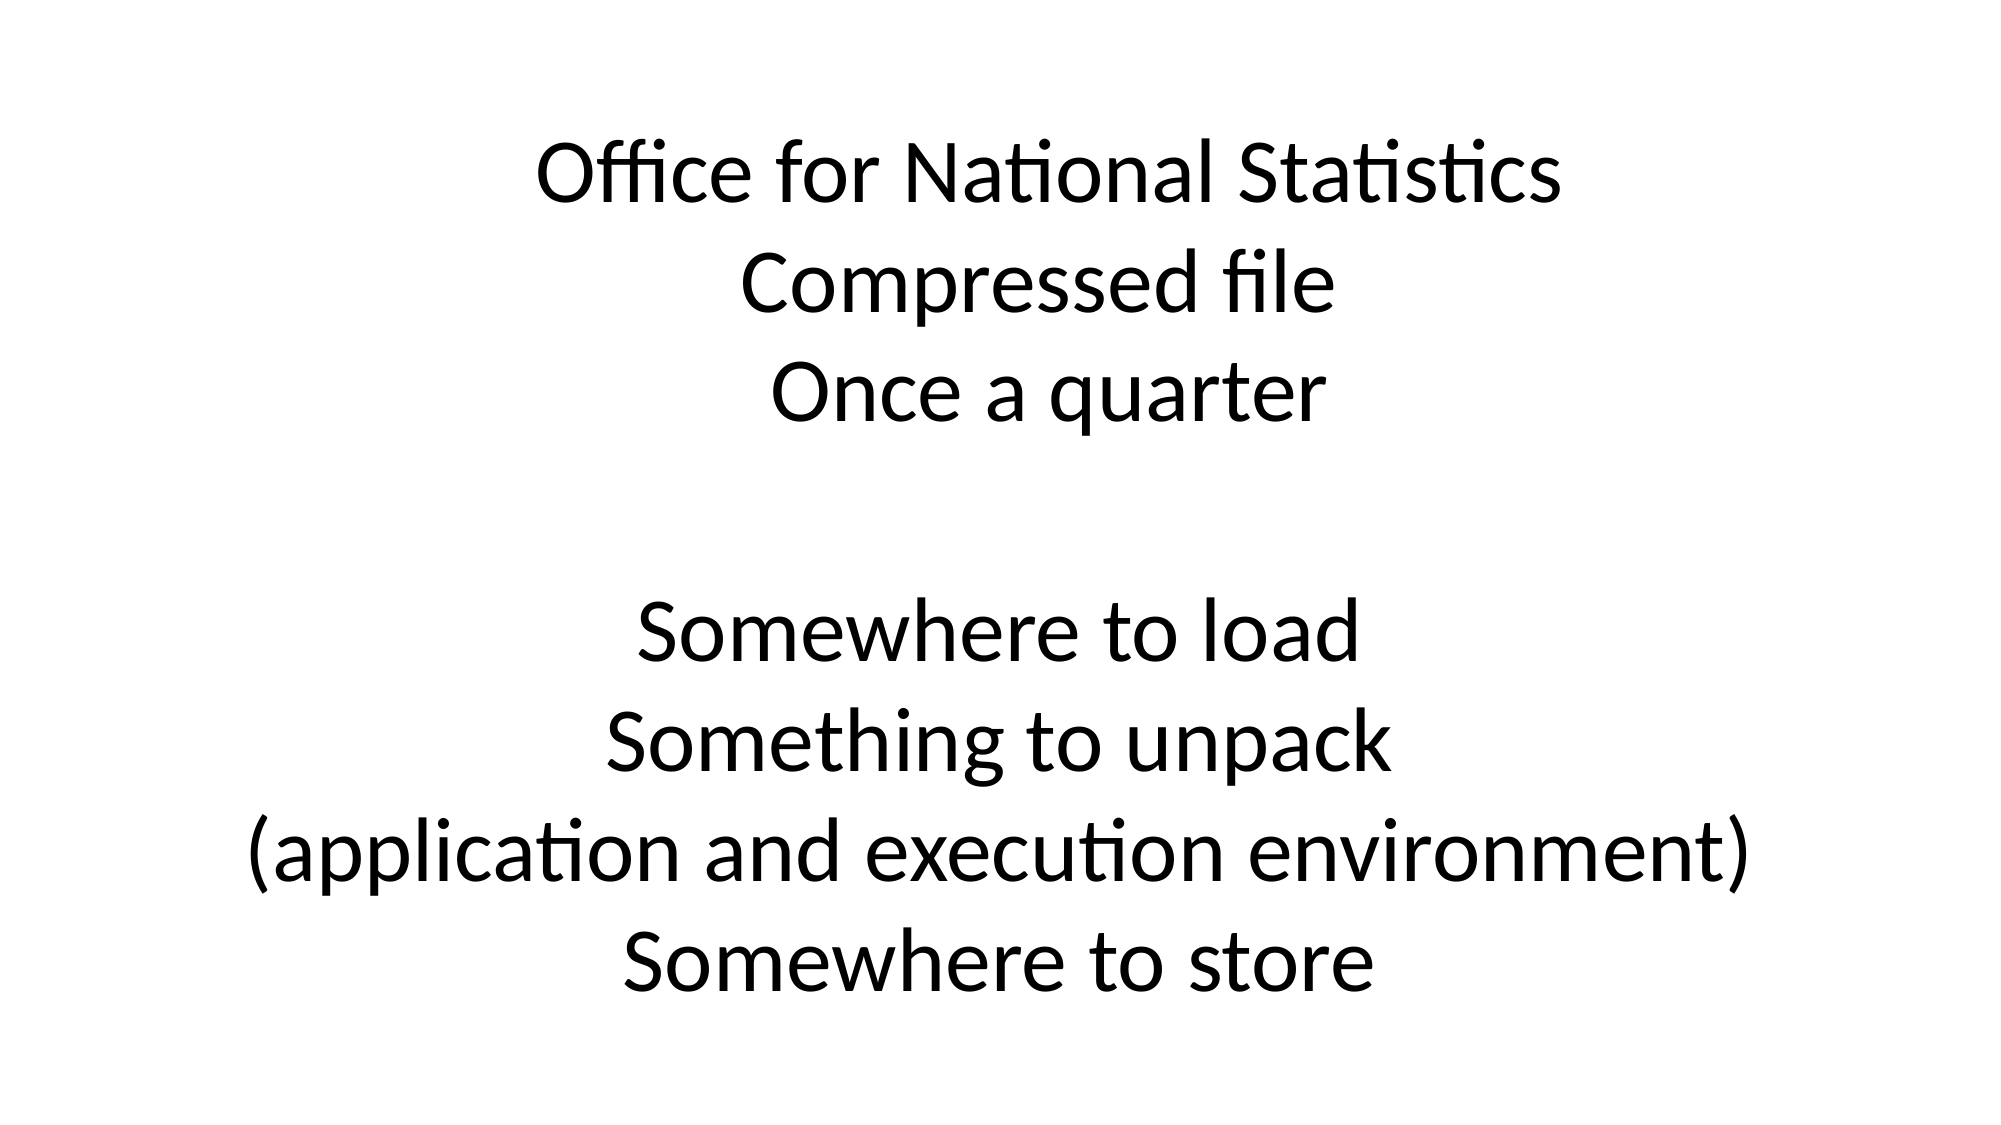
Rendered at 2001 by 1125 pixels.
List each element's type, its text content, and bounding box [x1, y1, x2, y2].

text_box Office for National Statistics Compressed file Once a quarter [435, 102, 1665, 448]
text_box Somewhere to load Something to unpack (application and execution environment) Somewhere to store [184, 562, 1816, 1017]
